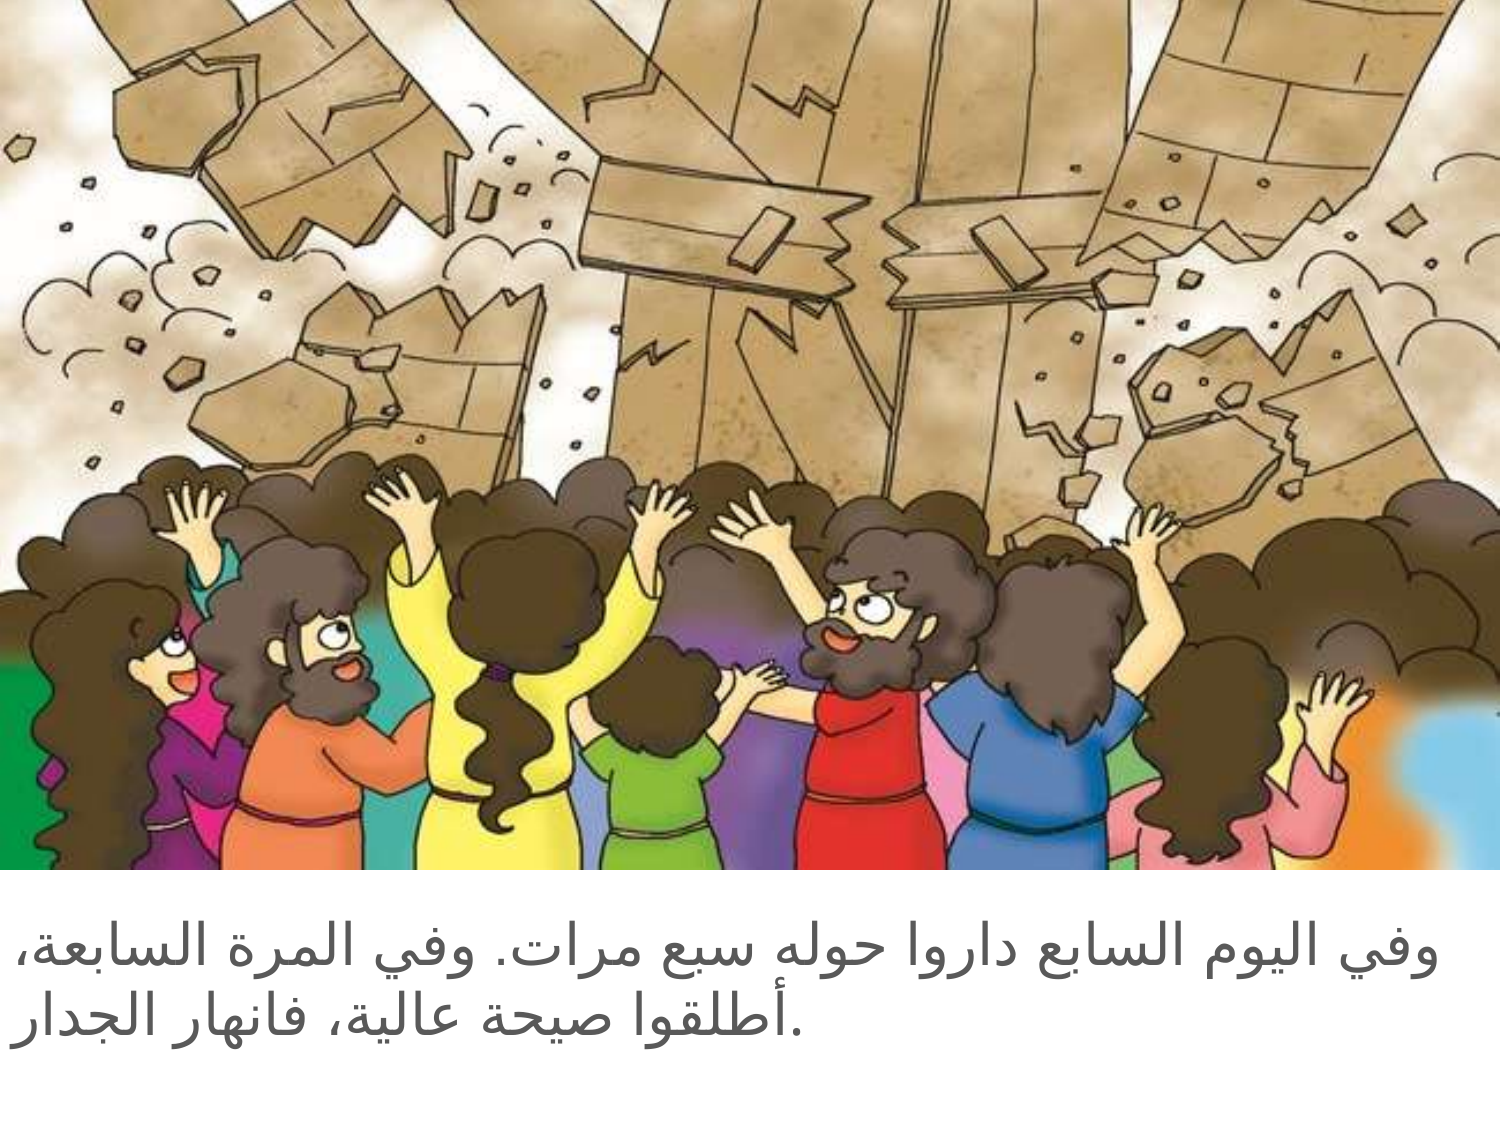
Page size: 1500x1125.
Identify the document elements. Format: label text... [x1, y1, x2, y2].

picture [0, 0, 1500, 870]
text_box وفي اليوم السابع داروا حوله سبع مرات. وفي المرة السابعة، أطلقوا صيحة عالية، فانهار الجدار. [0, 900, 1483, 1055]
